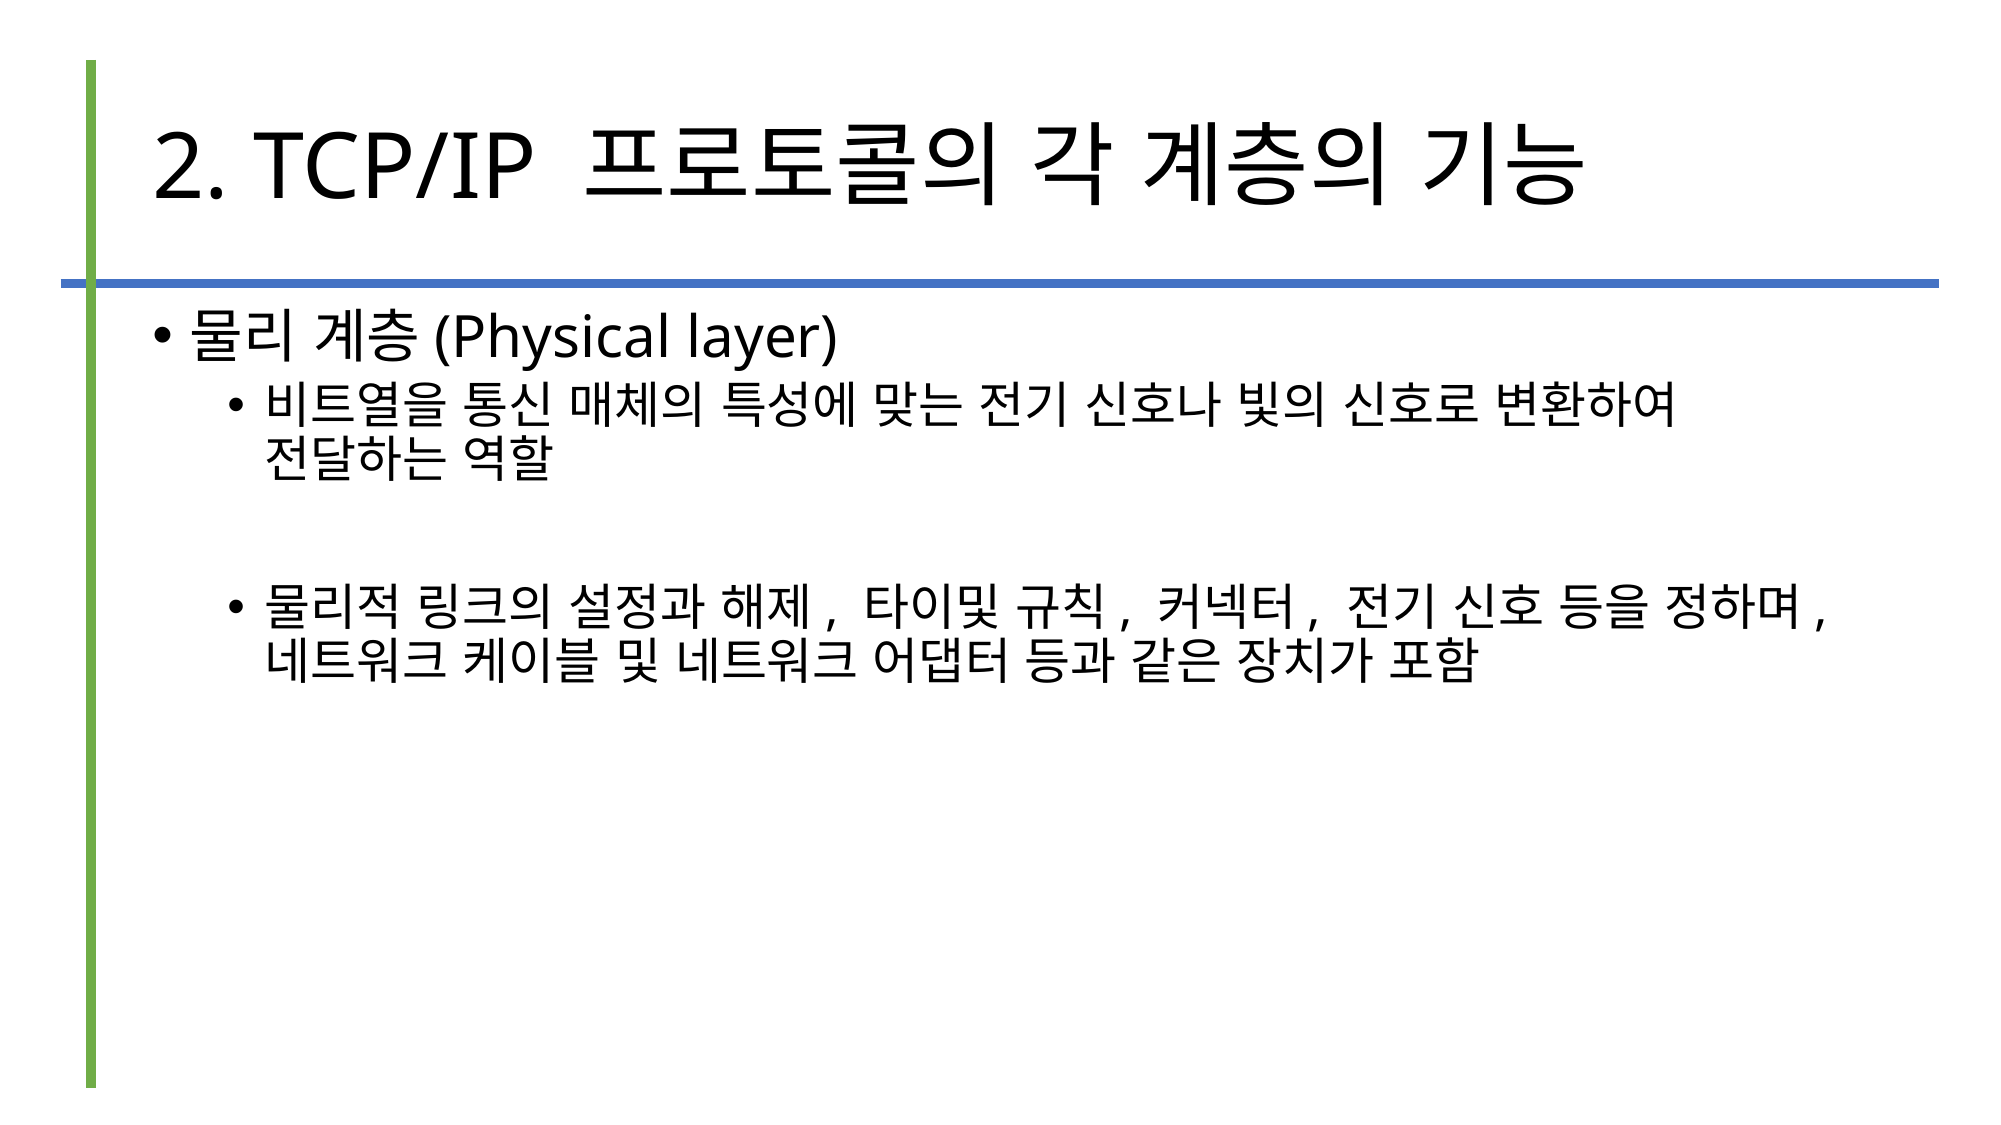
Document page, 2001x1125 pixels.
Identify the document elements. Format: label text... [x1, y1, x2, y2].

title 2. TCP/IP 프로토콜의 각 계층의 기능 [137, 59, 1863, 278]
list 물리 계층(Physical layer) 비트열을 통신 매체의 특성에 맞는 전기 신호나 빛의 신호로 변환하여 전달하는 역할 물리적 링크의 설정과 해제, 타이및 규칙, 커넥터, 전기 신호 등을 정하며, 네트워크 케이블 및 네트워크 어댑터 등과 같은 장치가 포함 [137, 299, 1863, 1014]
